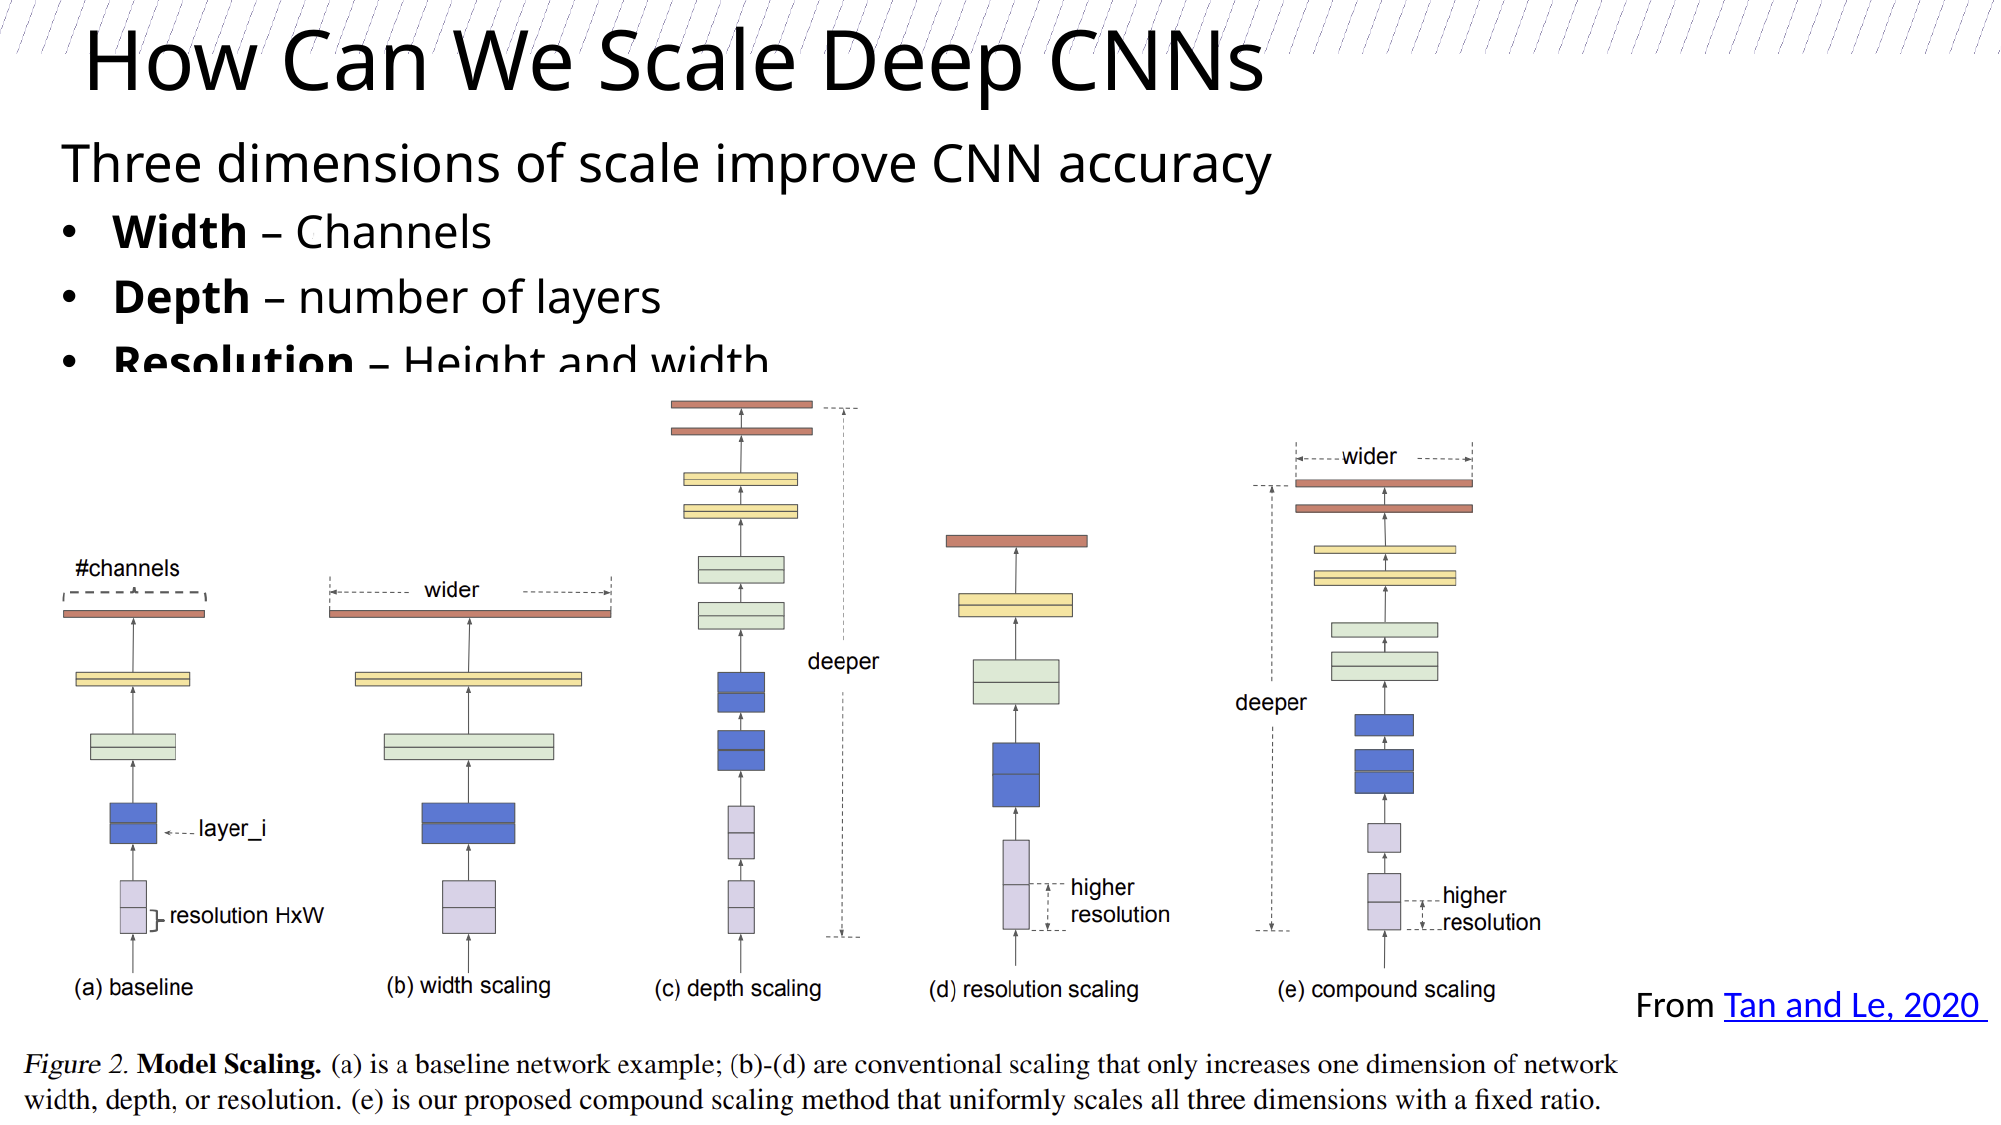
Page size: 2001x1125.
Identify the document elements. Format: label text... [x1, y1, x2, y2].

text_box Three dimensions of scale improve CNN accuracy Width – Channels Depth – number of layers Resolution – Height and width [46, 122, 1958, 396]
picture [9, 372, 1622, 1125]
text_box From Tan and Le, 2020 [1629, 972, 2000, 1032]
list How Can We Scale Deep CNNs [68, 11, 1932, 122]
